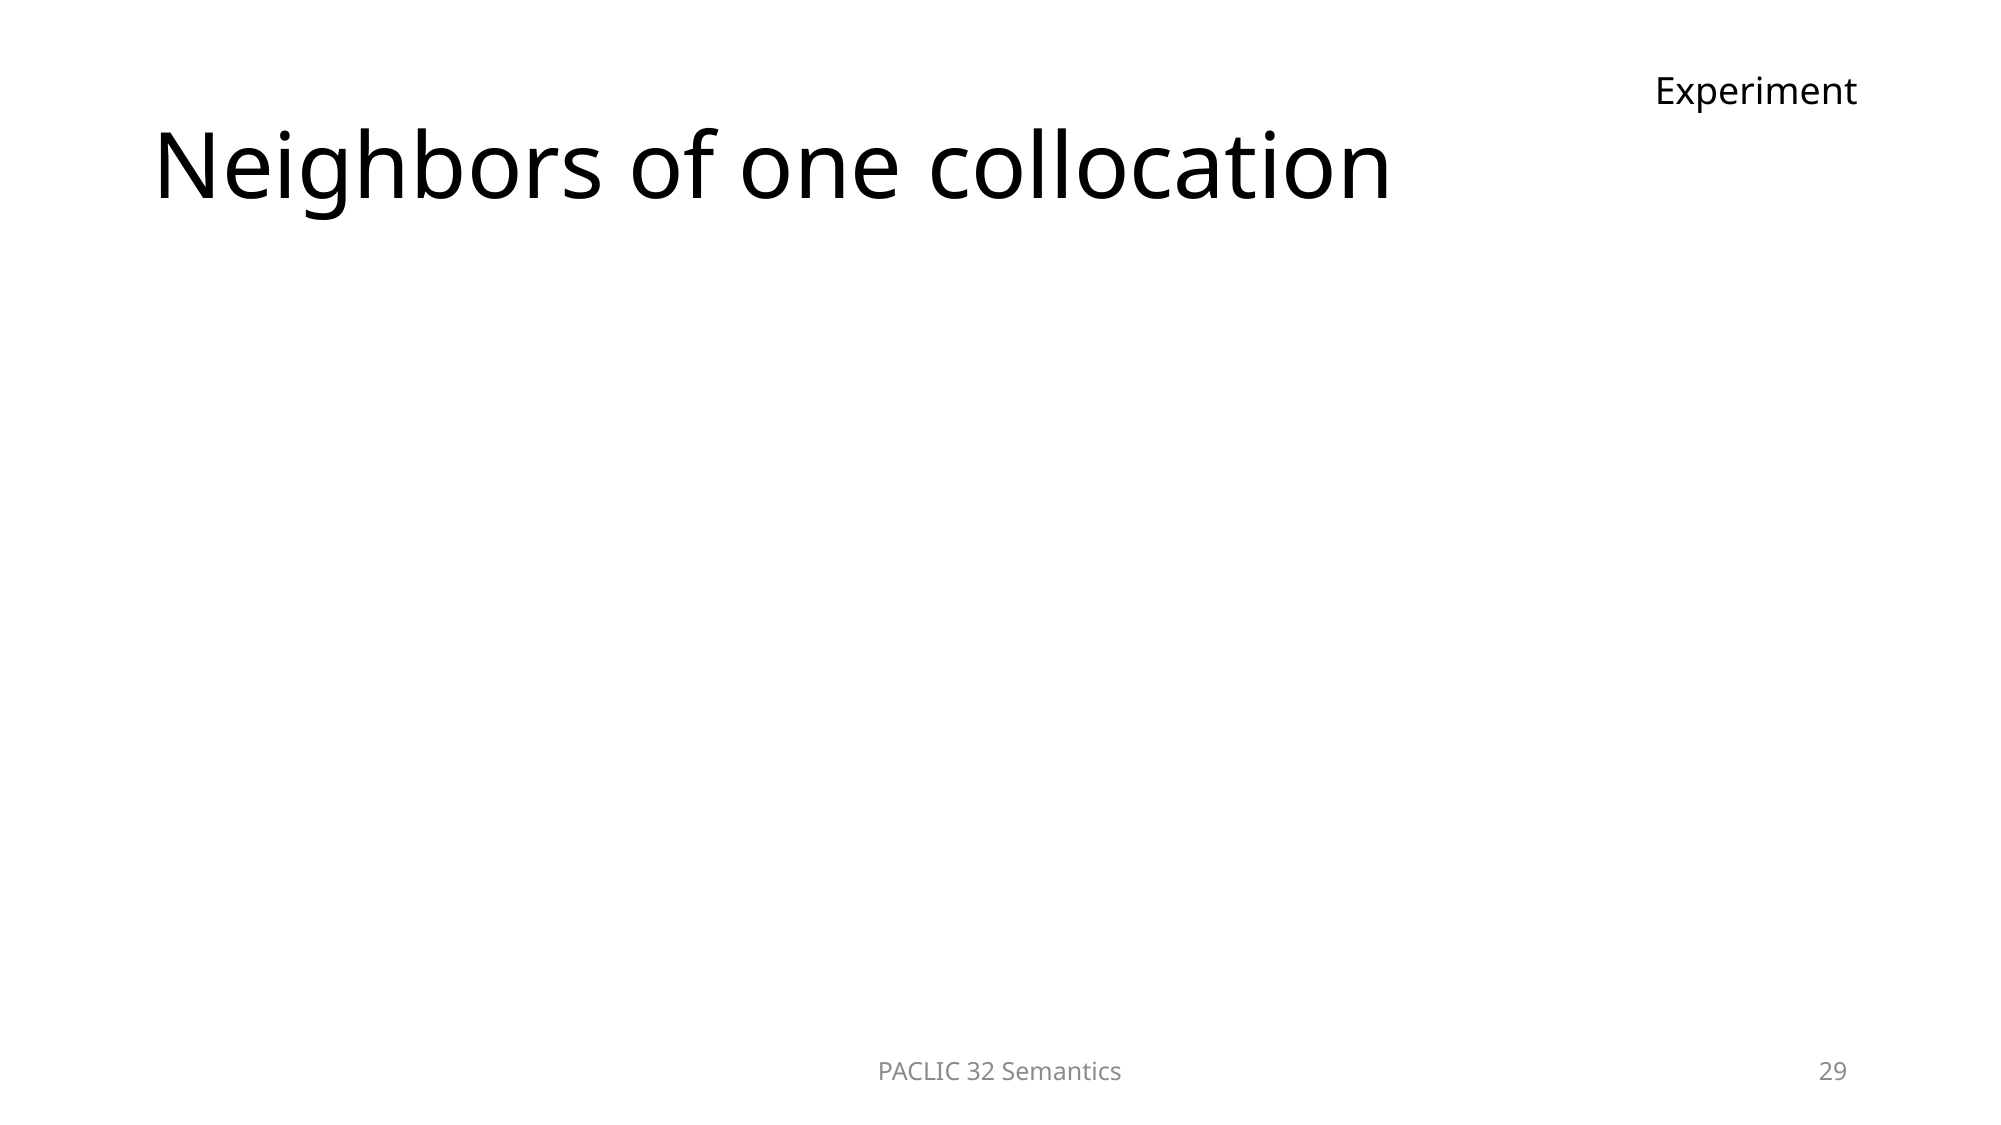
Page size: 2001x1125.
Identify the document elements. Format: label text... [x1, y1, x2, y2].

text_box Experiment [1640, 59, 1873, 120]
title Neighbors of one collocation [137, 59, 1863, 278]
slide_number 29 [1412, 1042, 1863, 1103]
footer PACLIC 32 Semantics [662, 1042, 1338, 1103]
